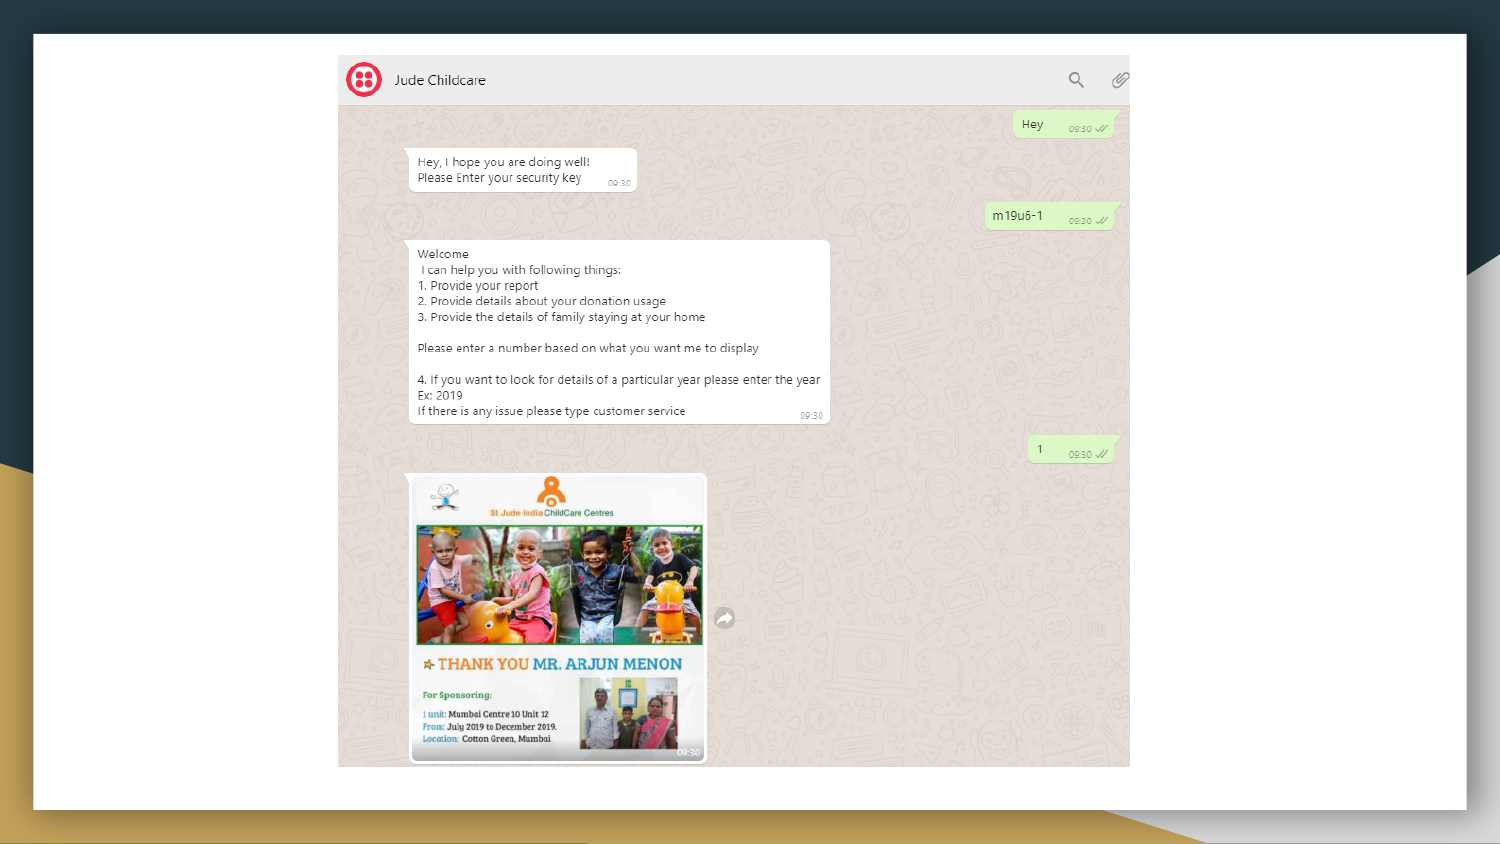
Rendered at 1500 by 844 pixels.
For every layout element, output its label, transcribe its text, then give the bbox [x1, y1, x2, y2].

title DONOR [134, 40, 1366, 144]
picture [338, 55, 1131, 768]
